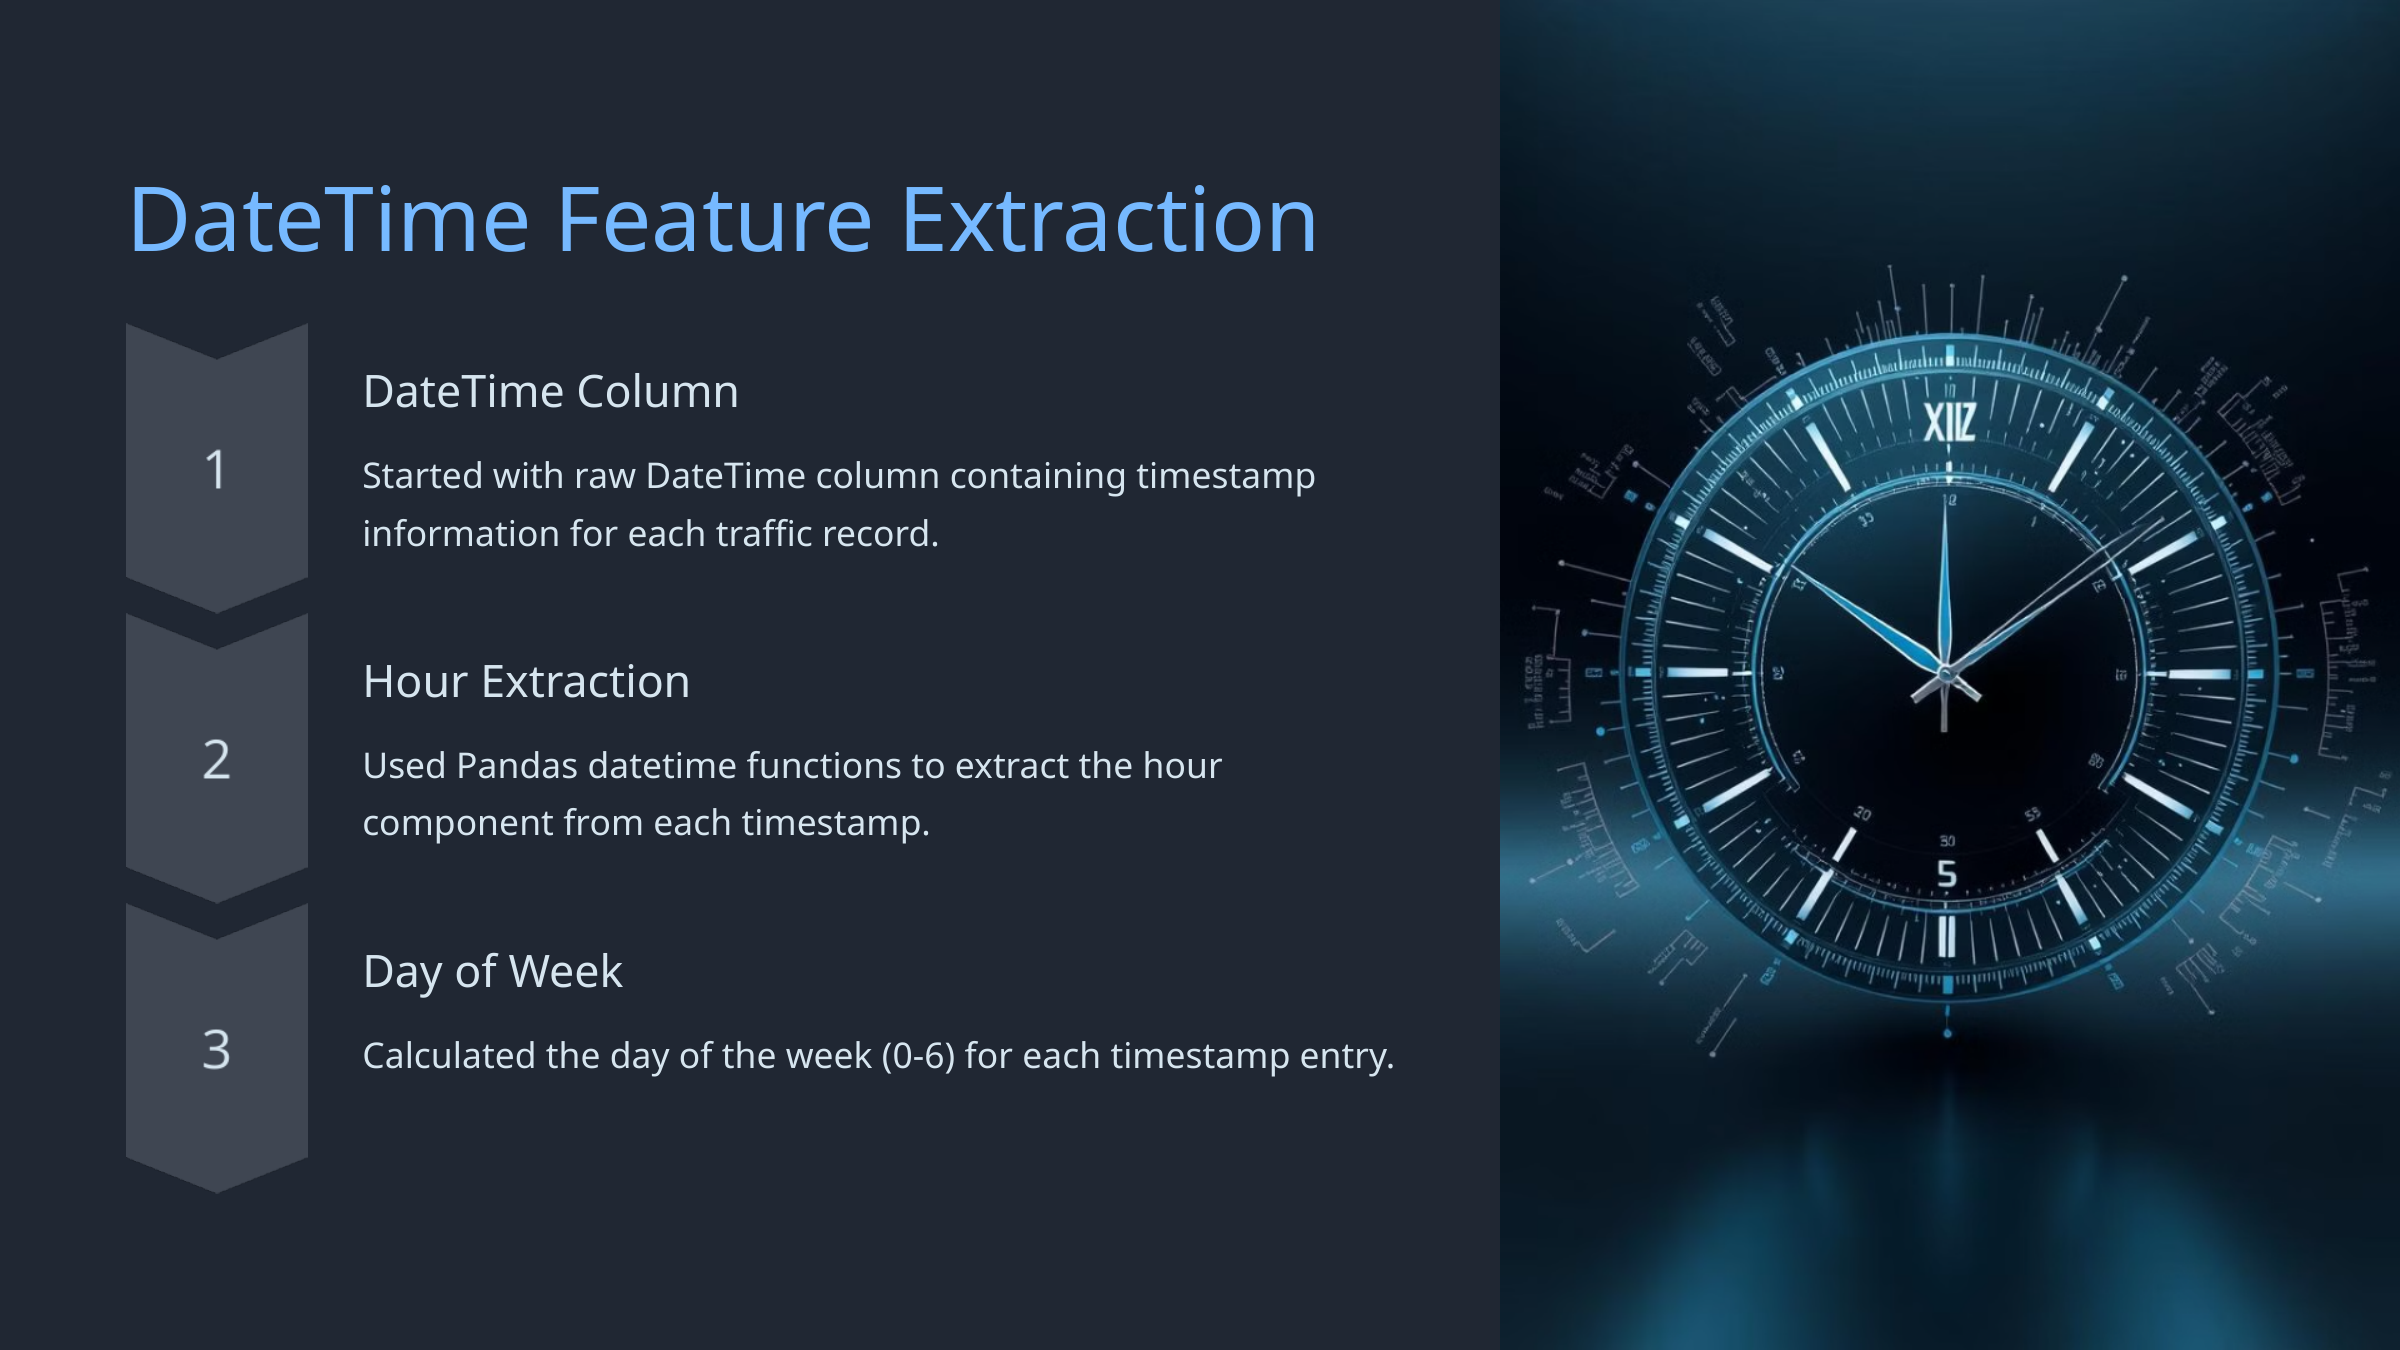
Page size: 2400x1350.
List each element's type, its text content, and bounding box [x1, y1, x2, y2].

picture [126, 323, 308, 1194]
text_box Day of Week [362, 939, 816, 997]
text_box Calculated the day of the week (0-6) for each timestamp entry. [362, 1018, 1374, 1077]
text_box Started with raw DateTime column containing timestamp information for each traffic record. [362, 438, 1374, 555]
text_box Used Pandas datetime functions to extract the hour component from each timestamp. [362, 728, 1374, 845]
text_box DateTime Feature Extraction [126, 156, 1350, 270]
picture [1499, 0, 2400, 1350]
text_box DateTime Column [362, 360, 816, 417]
text_box Hour Extraction [362, 650, 816, 707]
